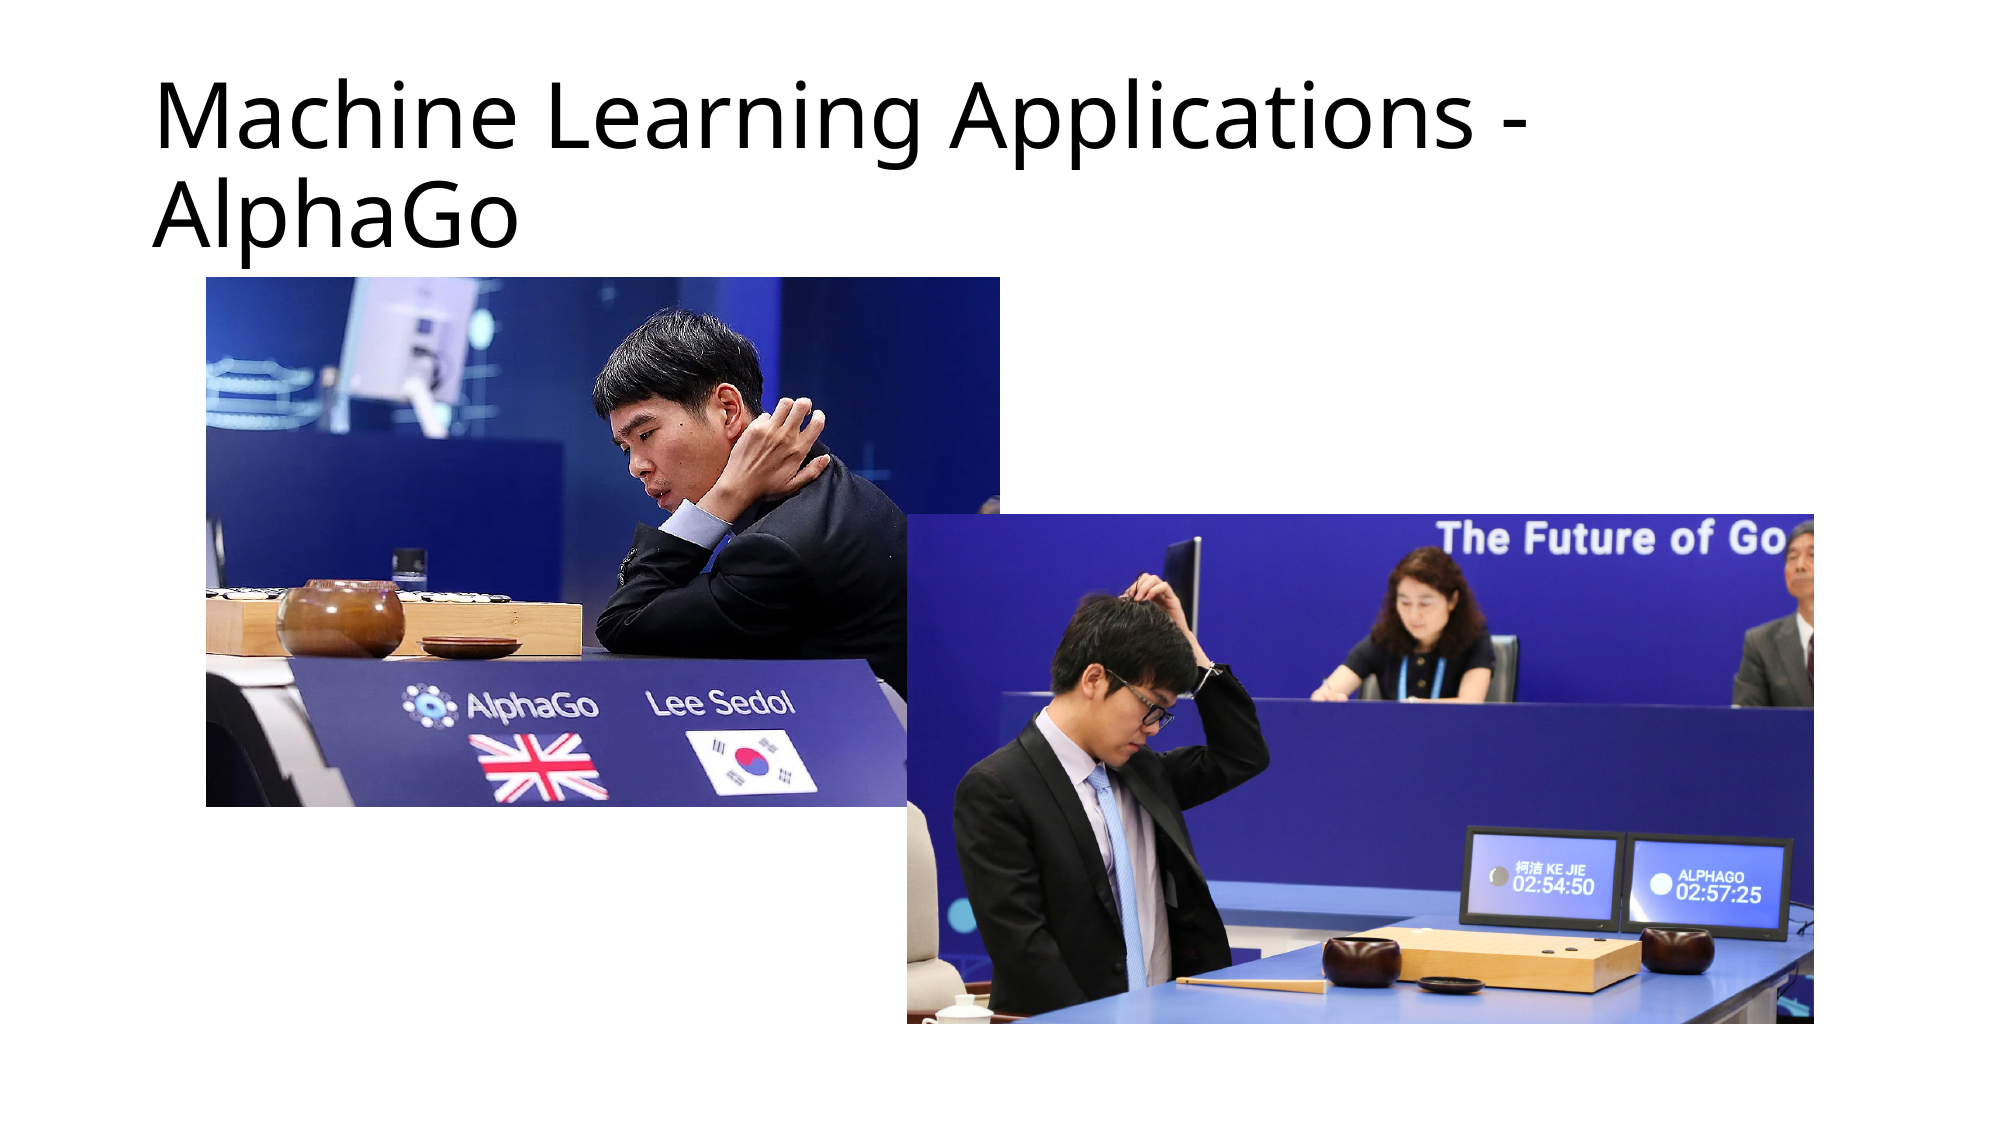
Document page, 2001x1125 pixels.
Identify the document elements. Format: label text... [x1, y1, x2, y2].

title Machine Learning Applications - AlphaGo [137, 59, 1863, 278]
picture [907, 514, 1814, 1024]
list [206, 277, 1001, 807]
